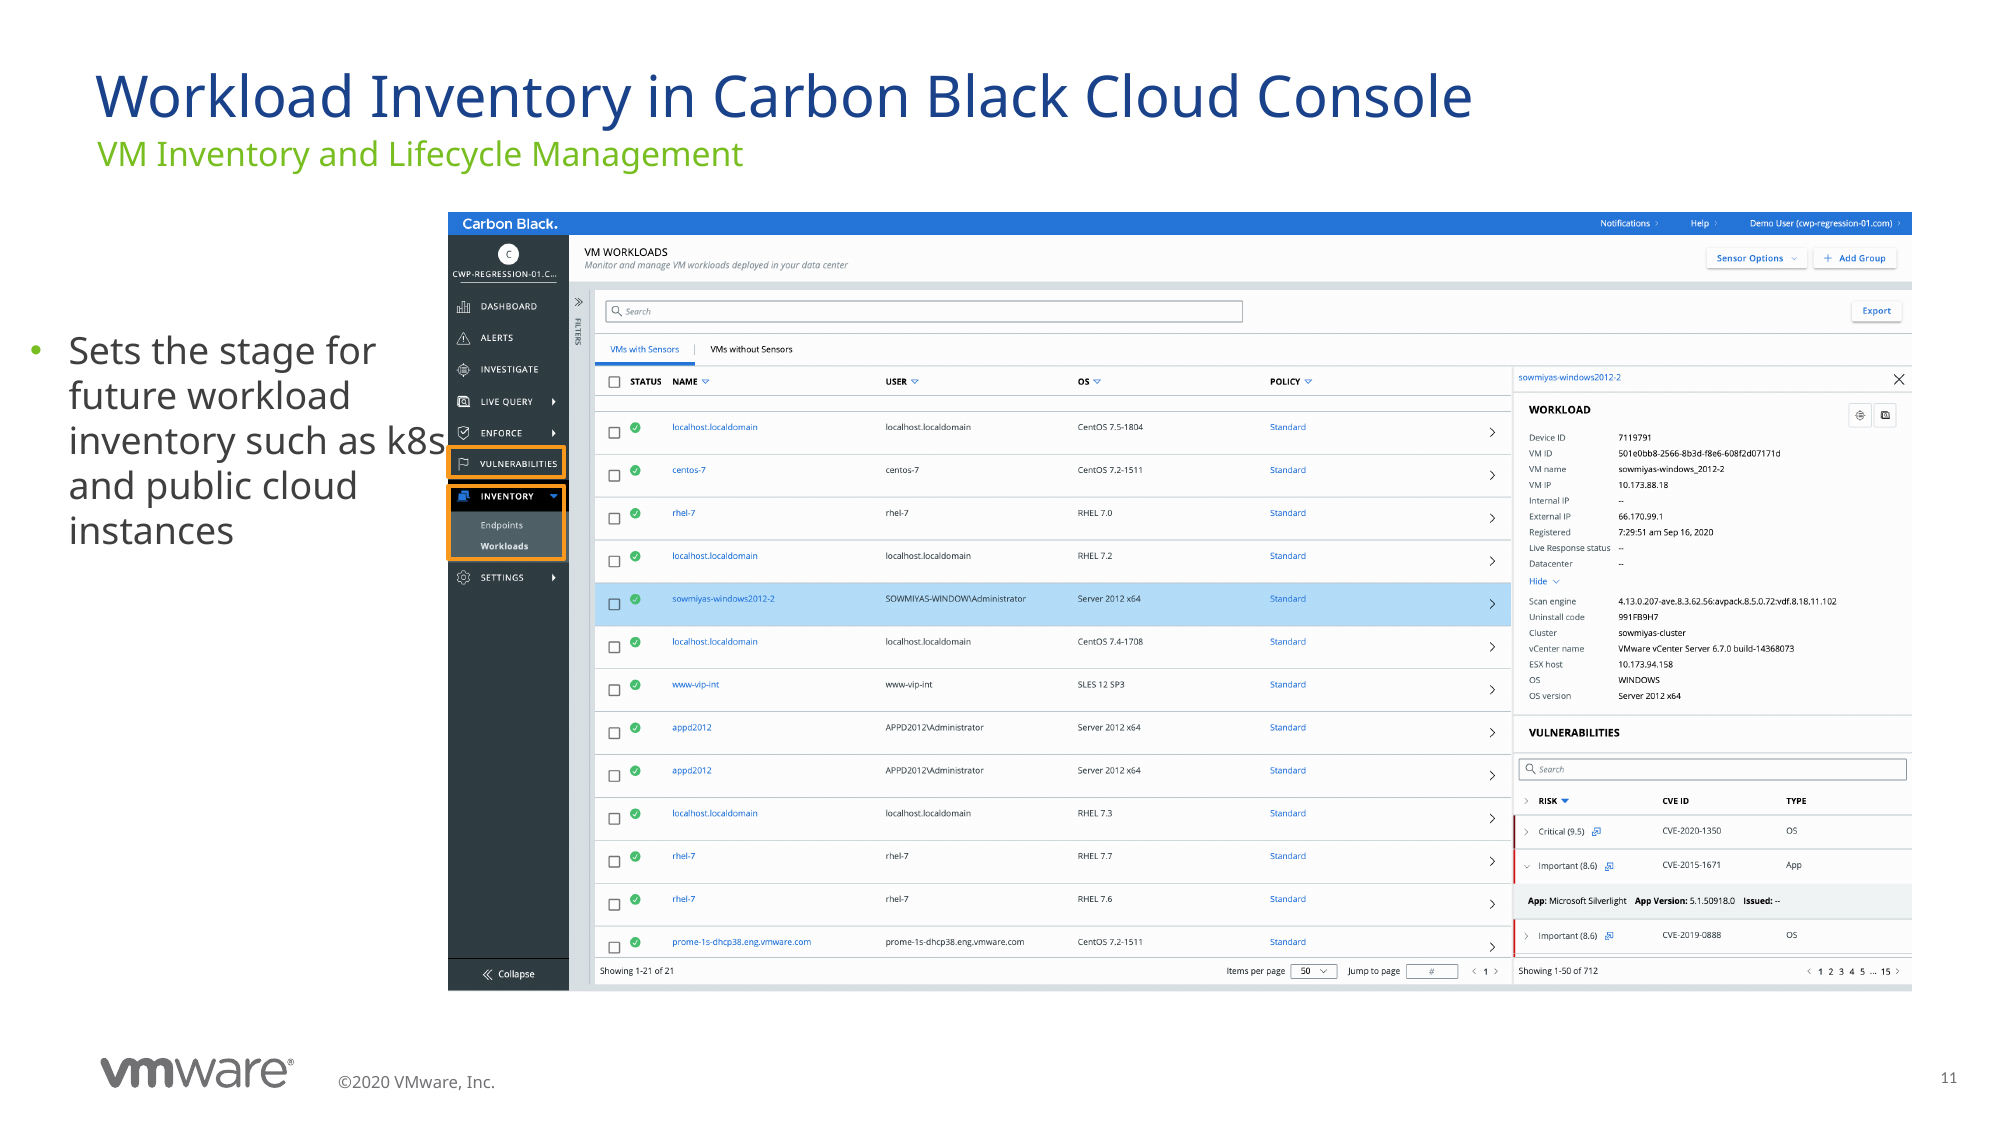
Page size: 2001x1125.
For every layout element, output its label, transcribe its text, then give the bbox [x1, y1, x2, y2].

subtitle VM Inventory and Lifecycle Management [96, 132, 1897, 175]
text_box Sets the stage for future workload inventory such as k8s and public cloud instances [30, 326, 448, 552]
picture [448, 212, 1912, 992]
title Workload Inventory in Carbon Black Cloud Console [94, 67, 1901, 131]
